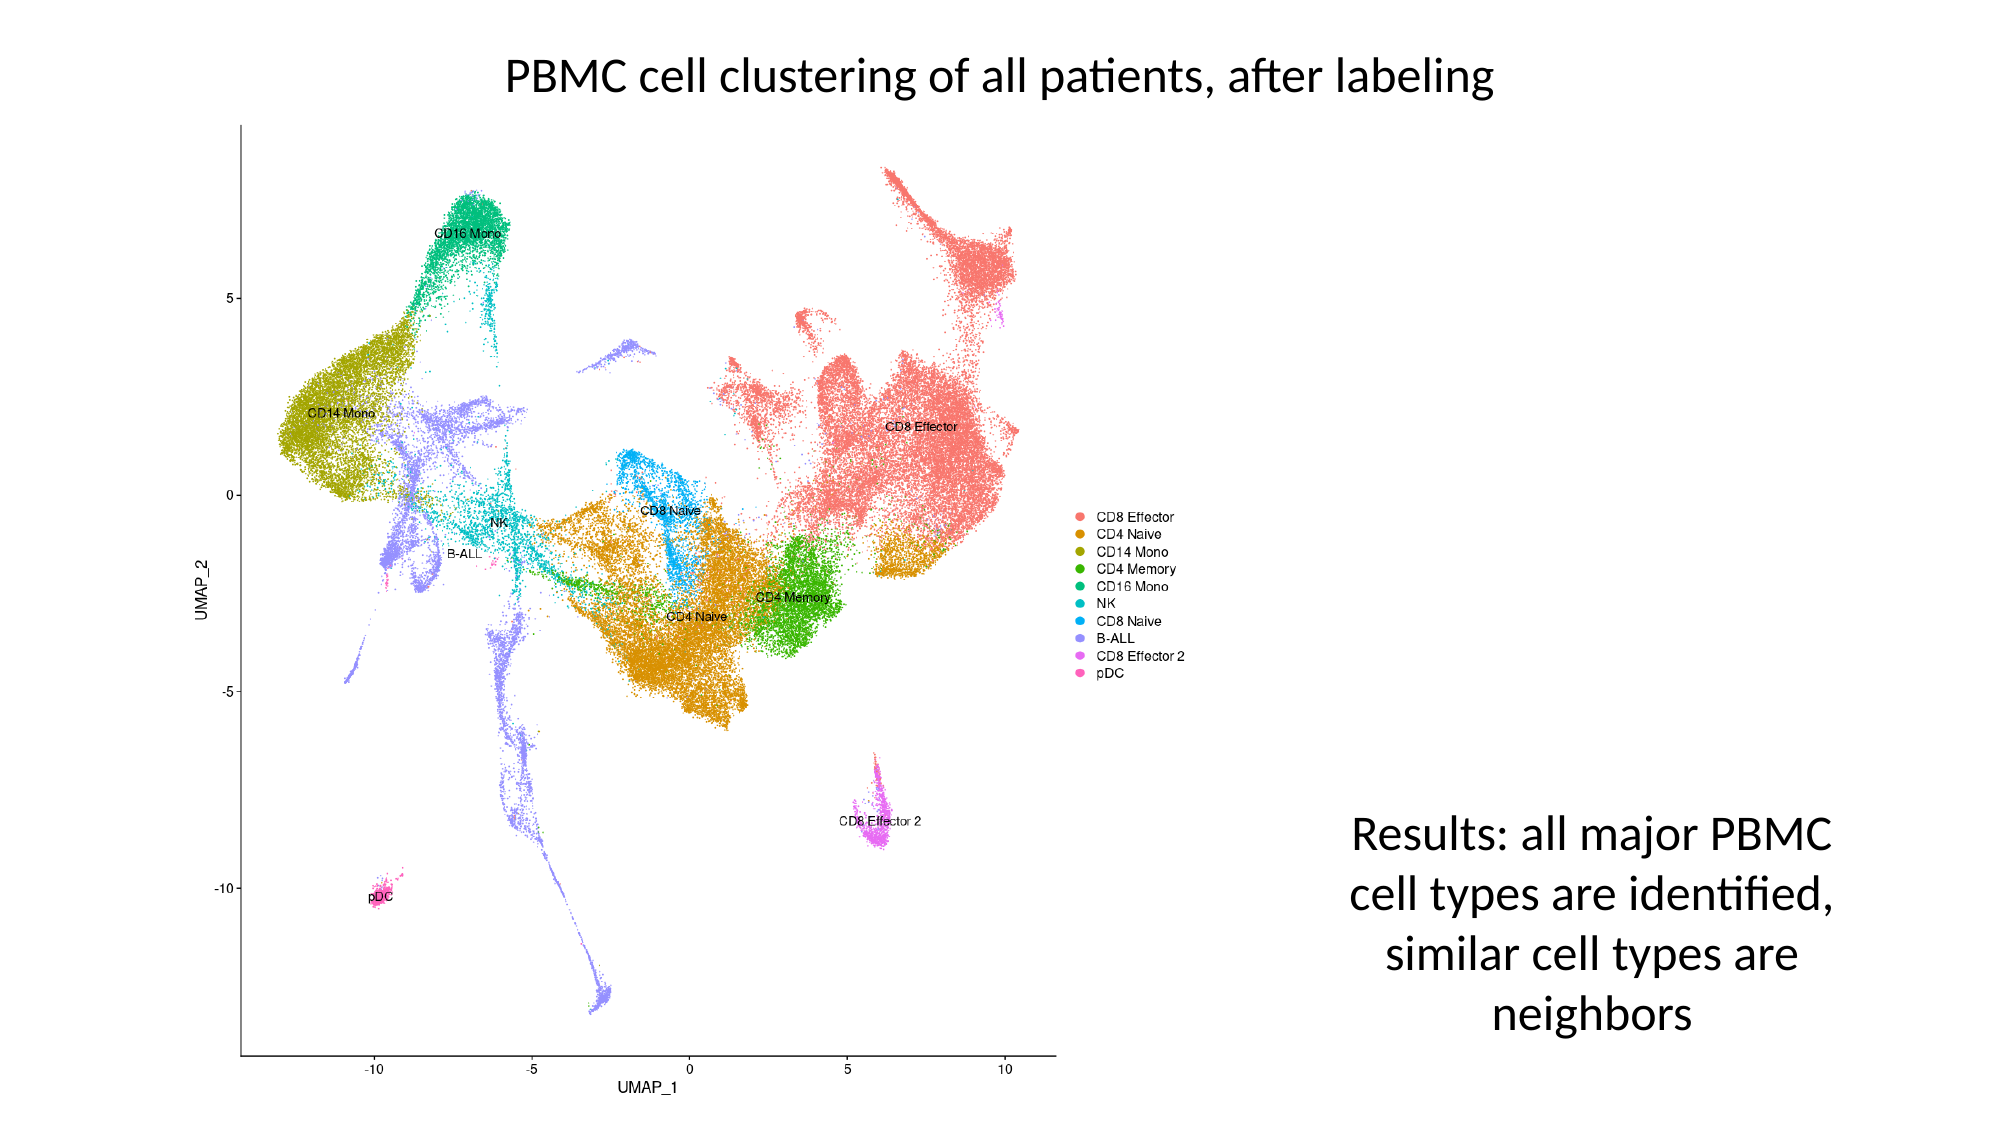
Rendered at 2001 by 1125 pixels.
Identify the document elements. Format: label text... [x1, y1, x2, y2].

text_box Results: all major PBMC cell types are identified, similar cell types are neighbors [1330, 793, 1854, 1049]
picture [180, 111, 1198, 1110]
text_box PBMC cell clustering of all patients, after labeling [407, 35, 1593, 111]
